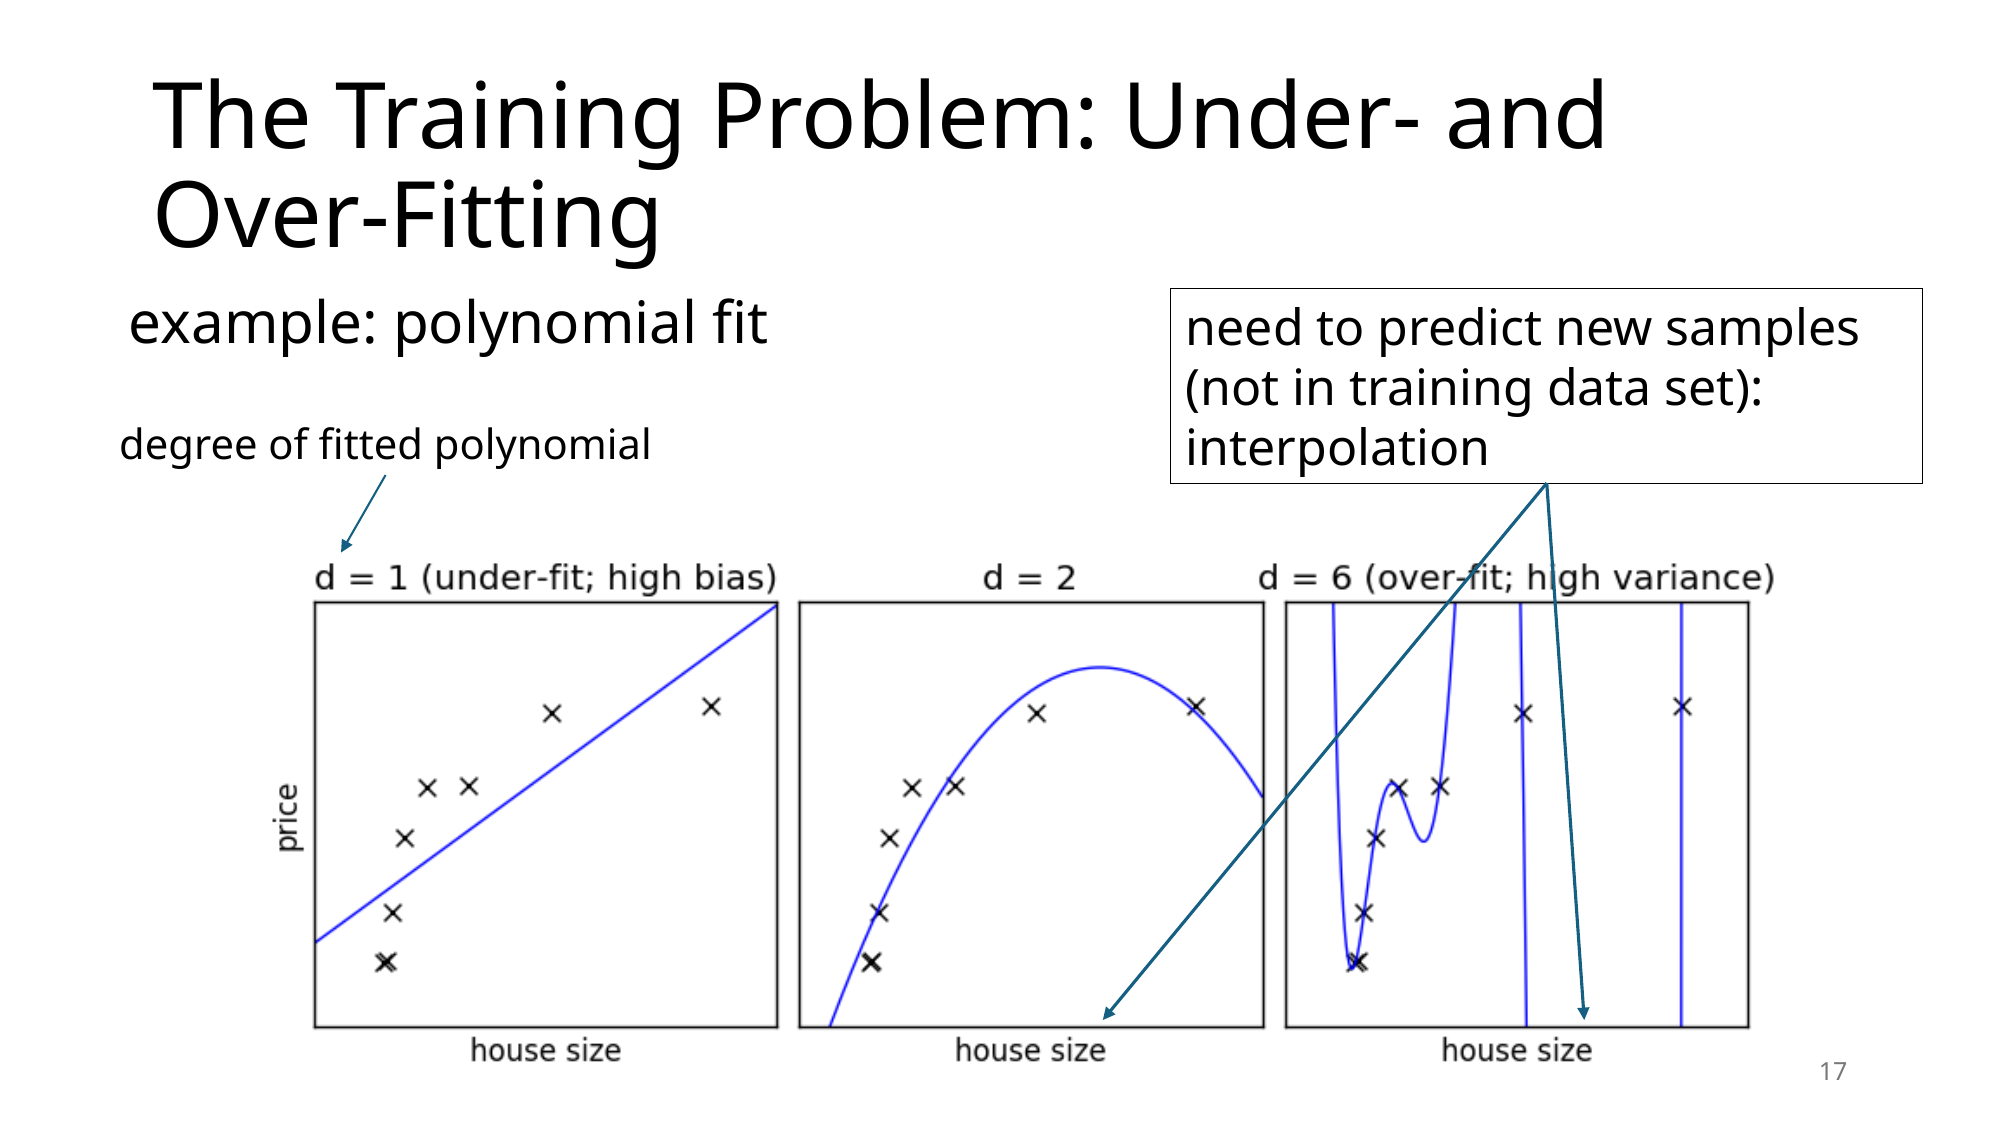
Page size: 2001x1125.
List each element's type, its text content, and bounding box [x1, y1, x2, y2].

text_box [1546, 424, 1585, 1021]
slide_number 17 [1779, 1042, 1863, 1103]
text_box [340, 475, 387, 553]
title The Training Problem: Under- and Over-Fitting [137, 59, 1863, 278]
text_box example: polynomial fit [113, 277, 784, 363]
text_box need to predict new samples (not in training data set): interpolation [1170, 288, 1923, 484]
picture [221, 510, 1779, 1117]
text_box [1102, 424, 1546, 1021]
text_box degree of fitted polynomial [104, 410, 667, 476]
